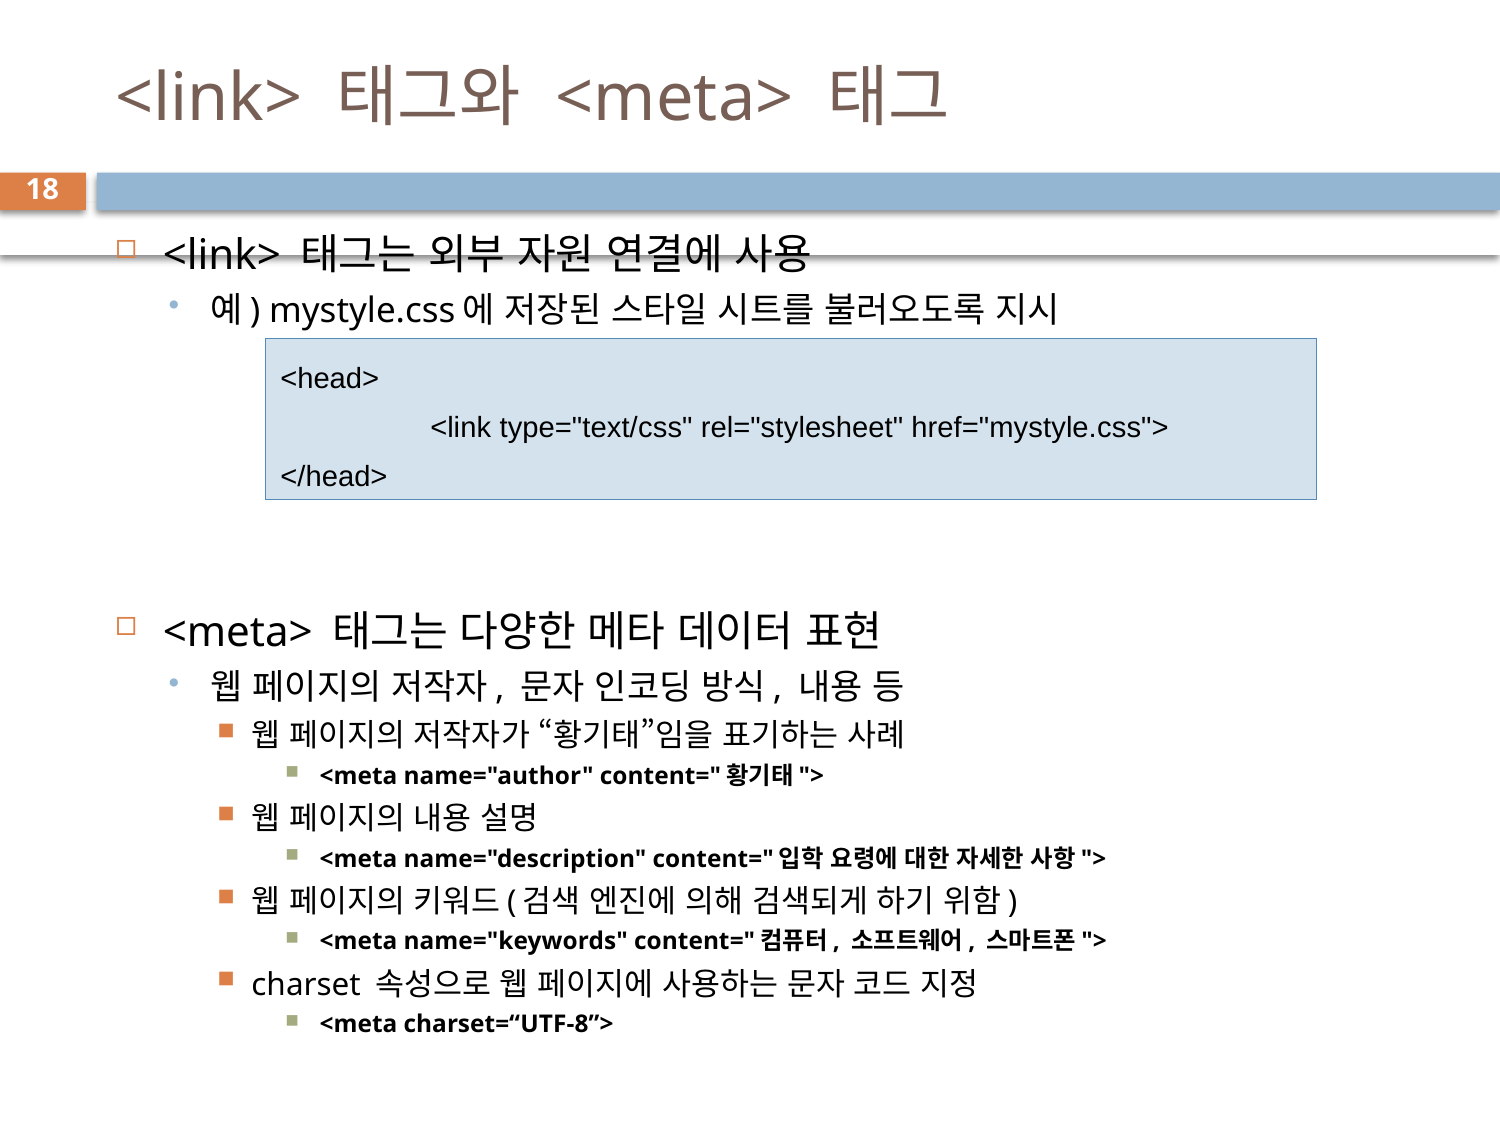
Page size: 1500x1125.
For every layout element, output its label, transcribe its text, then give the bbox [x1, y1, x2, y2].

text_box <head> <link type="text/css" rel="stylesheet" href="mystyle.css"> </head> [265, 338, 1317, 500]
slide_number 18 [0, 170, 87, 211]
title <link> 태그와 <meta> 태그 [100, 37, 1438, 149]
list <link> 태그는 외부 자원 연결에 사용 예) mystyle.css에 저장된 스타일 시트를 불러오도록 지시 <meta> 태그는 다양한 메타 데이터 표현 웹 페이지의 저작자, 문자 인코딩 방식, 내용 등 웹 페이지의 저작자가 “황기태”임을 표기하는 사례 <meta name="author" content="황기태"> 웹 페이지의 내용 설명 <meta name="description" content="입학 요령에 대한 자세한 사항"> 웹 페이지의 키워드(검색 엔진에 의해 검색되게 하기 위함) <meta name="keywords" content="컴퓨터, 소프트웨어, 스마트폰"> charset 속성으로 웹 페이지에 사용하는 문자 코드 지정 <meta charset=“UTF-8”> [100, 219, 1438, 1047]
